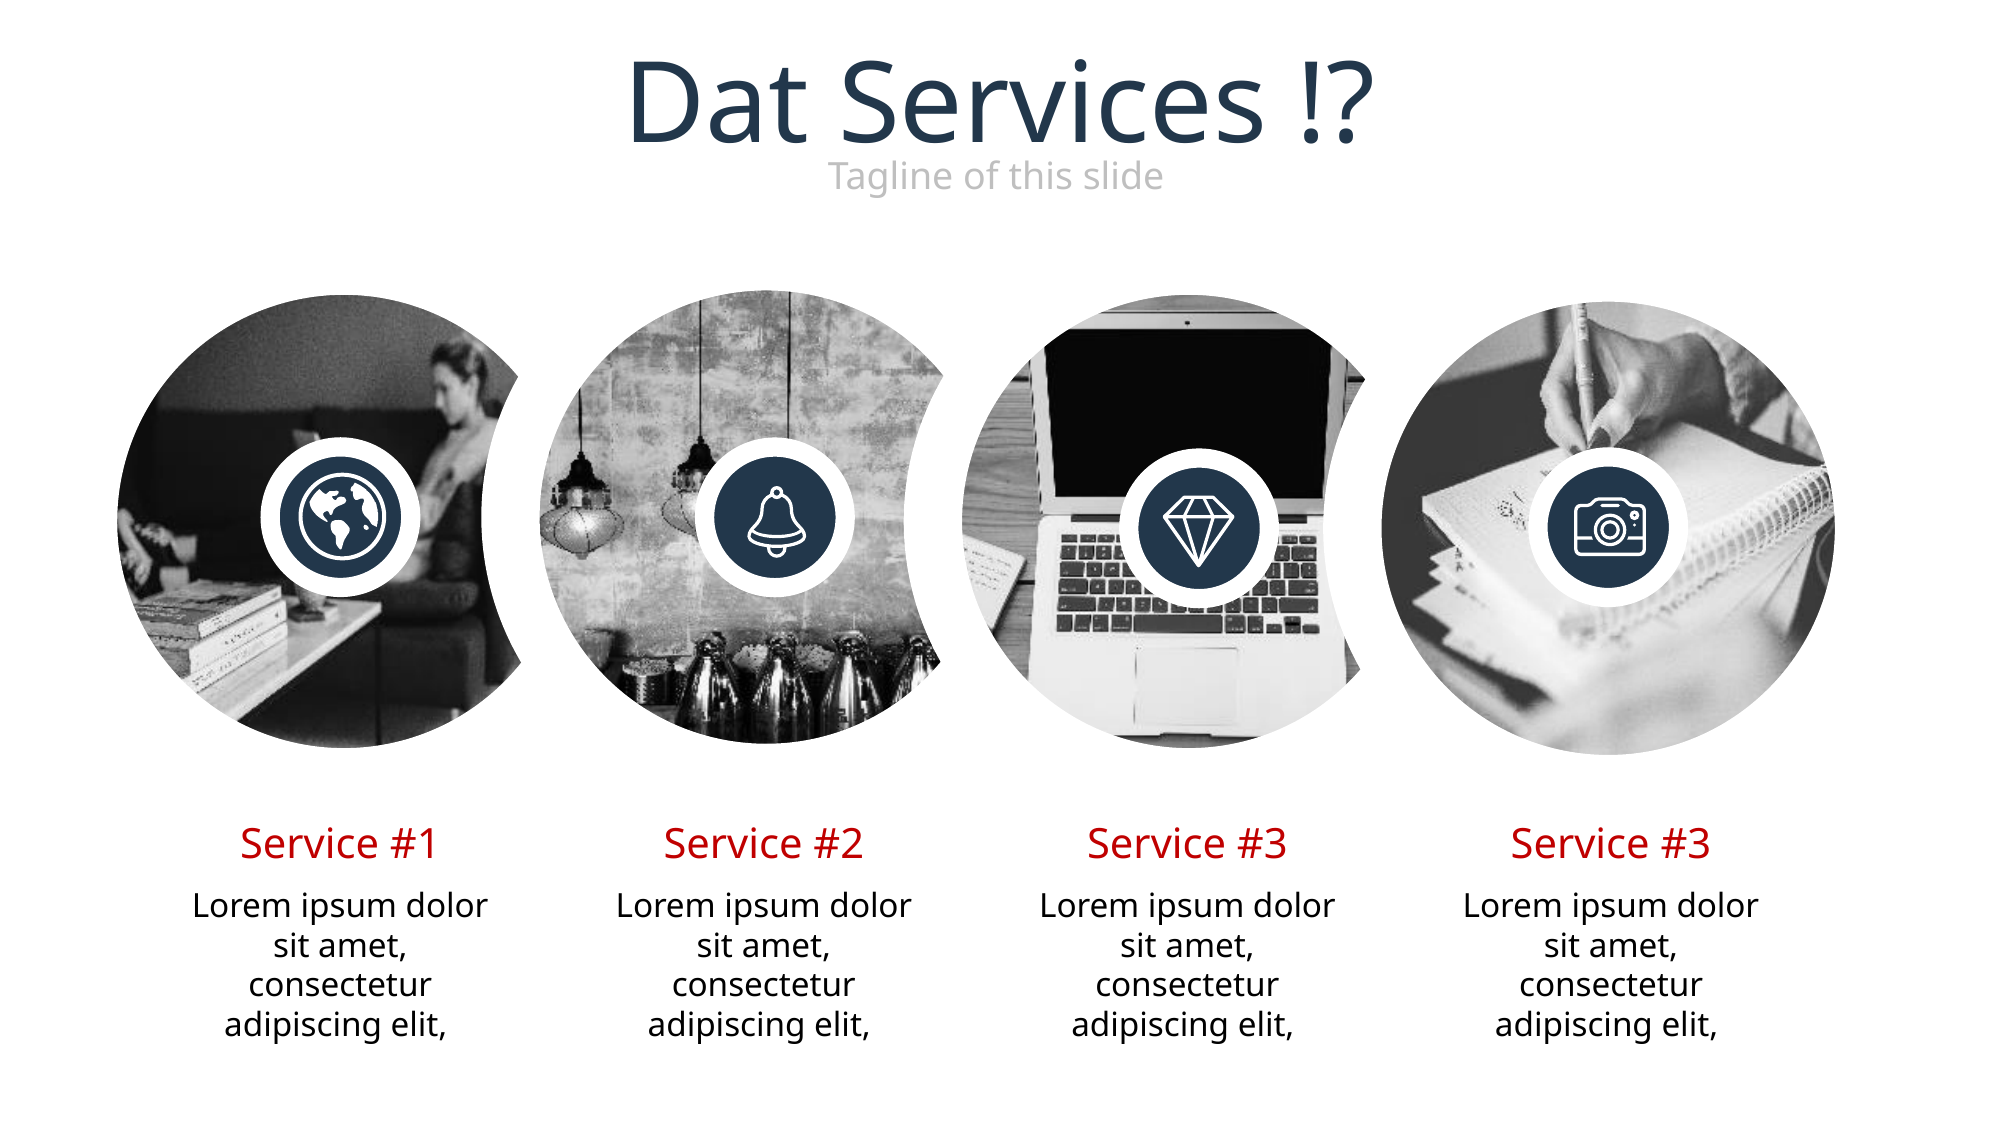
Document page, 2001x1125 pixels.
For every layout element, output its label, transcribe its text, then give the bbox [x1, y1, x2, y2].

text_box Tagline of this slide [586, 144, 1406, 205]
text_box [162, 809, 519, 1013]
text_box Dat Services !? [318, 22, 1682, 173]
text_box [1352, 272, 1864, 785]
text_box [88, 265, 600, 778]
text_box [1009, 809, 1366, 1013]
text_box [586, 809, 942, 1013]
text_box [1433, 809, 1789, 1013]
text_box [932, 265, 1445, 778]
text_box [510, 261, 1023, 773]
